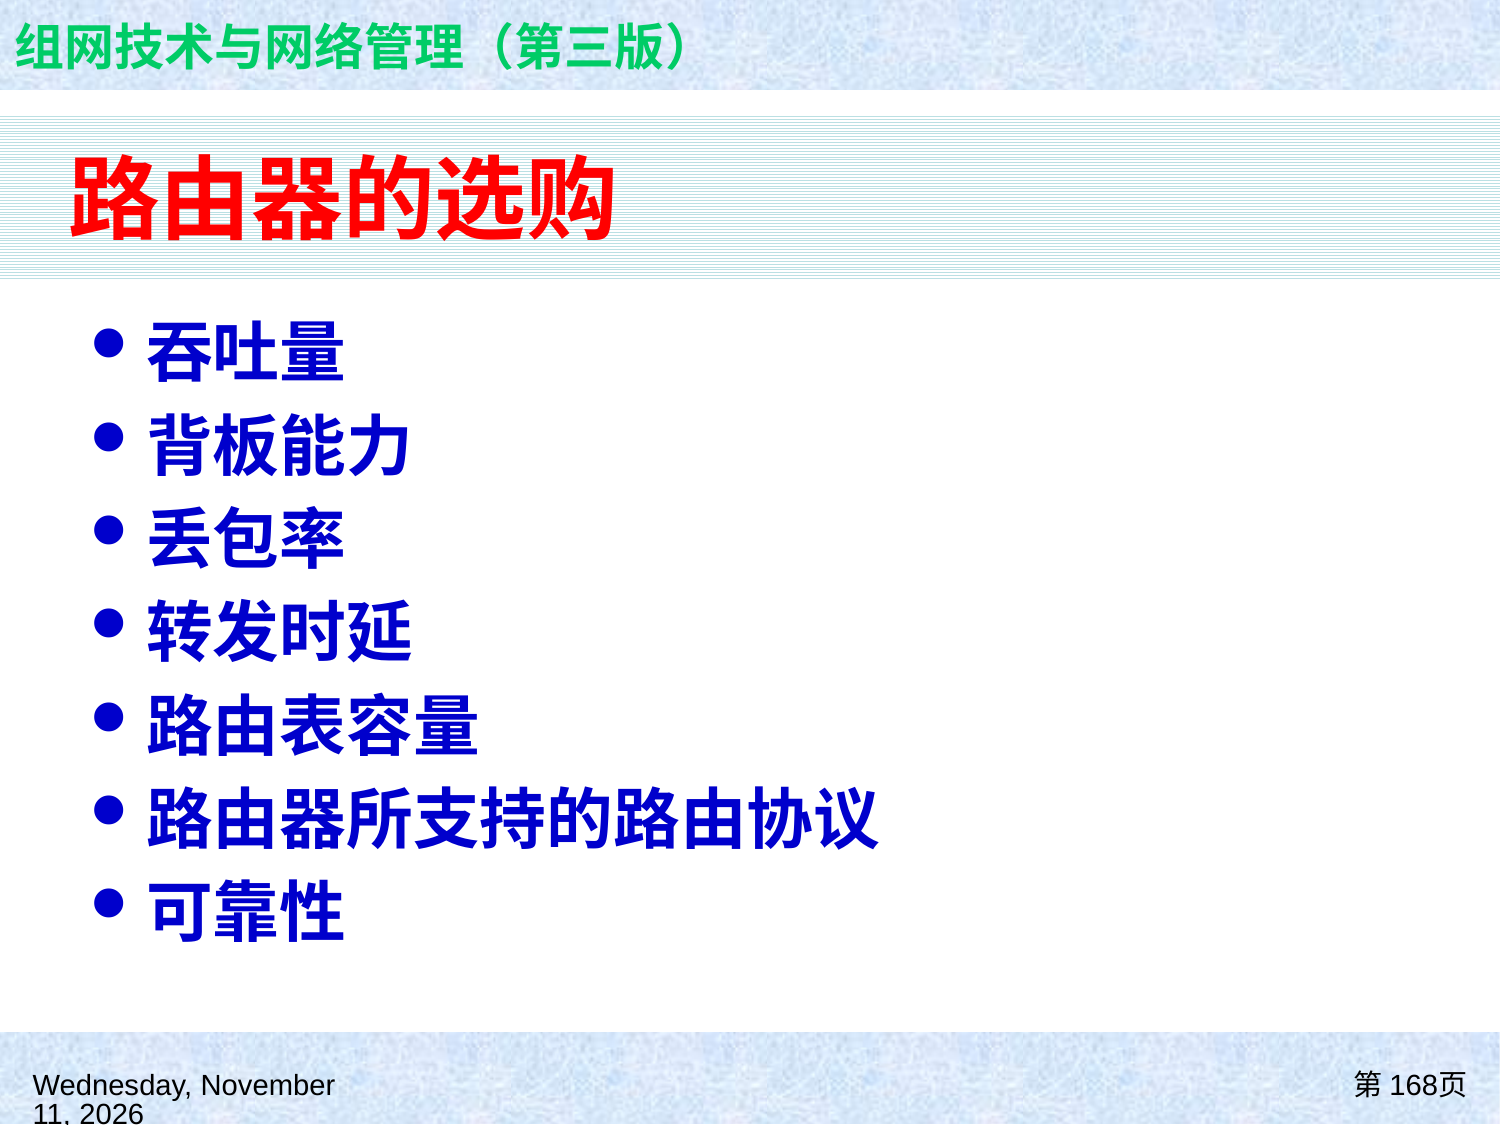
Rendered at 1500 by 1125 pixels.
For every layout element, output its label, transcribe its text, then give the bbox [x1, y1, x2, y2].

slide_number 第168页 [1132, 1058, 1483, 1115]
picture [0, 0, 1500, 90]
picture [0, 1032, 1500, 1124]
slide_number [17, 1058, 368, 1106]
list 吞吐量 背板能力 丢包率 转发时延 路由表容量 路由器所支持的路由协议 可靠性 [74, 302, 1426, 1006]
title 路由器的选购 [52, 124, 1404, 268]
